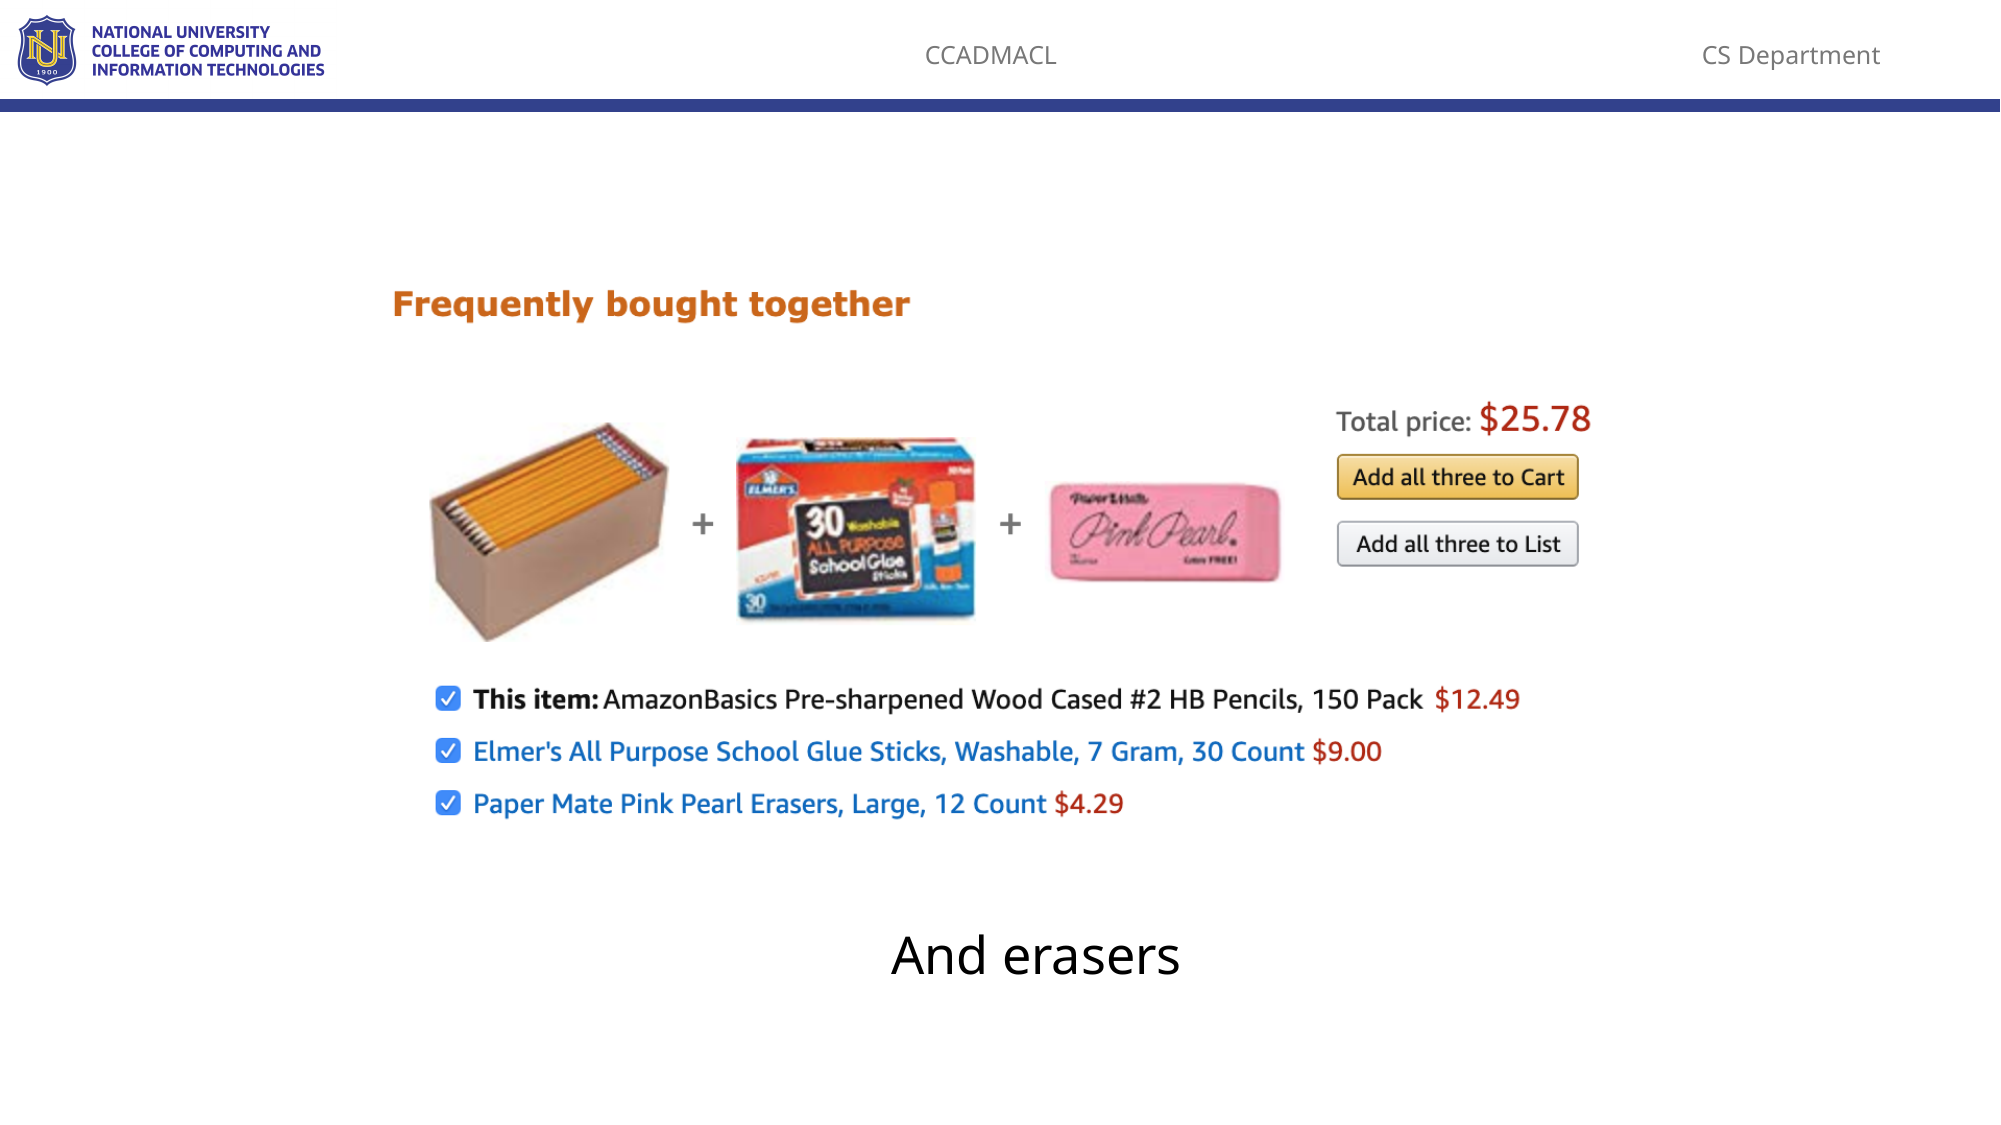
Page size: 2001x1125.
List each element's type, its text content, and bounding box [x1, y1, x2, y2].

picture [0, 0, 337, 99]
picture [371, 268, 1629, 857]
text_box And erasers [246, 921, 1827, 1056]
